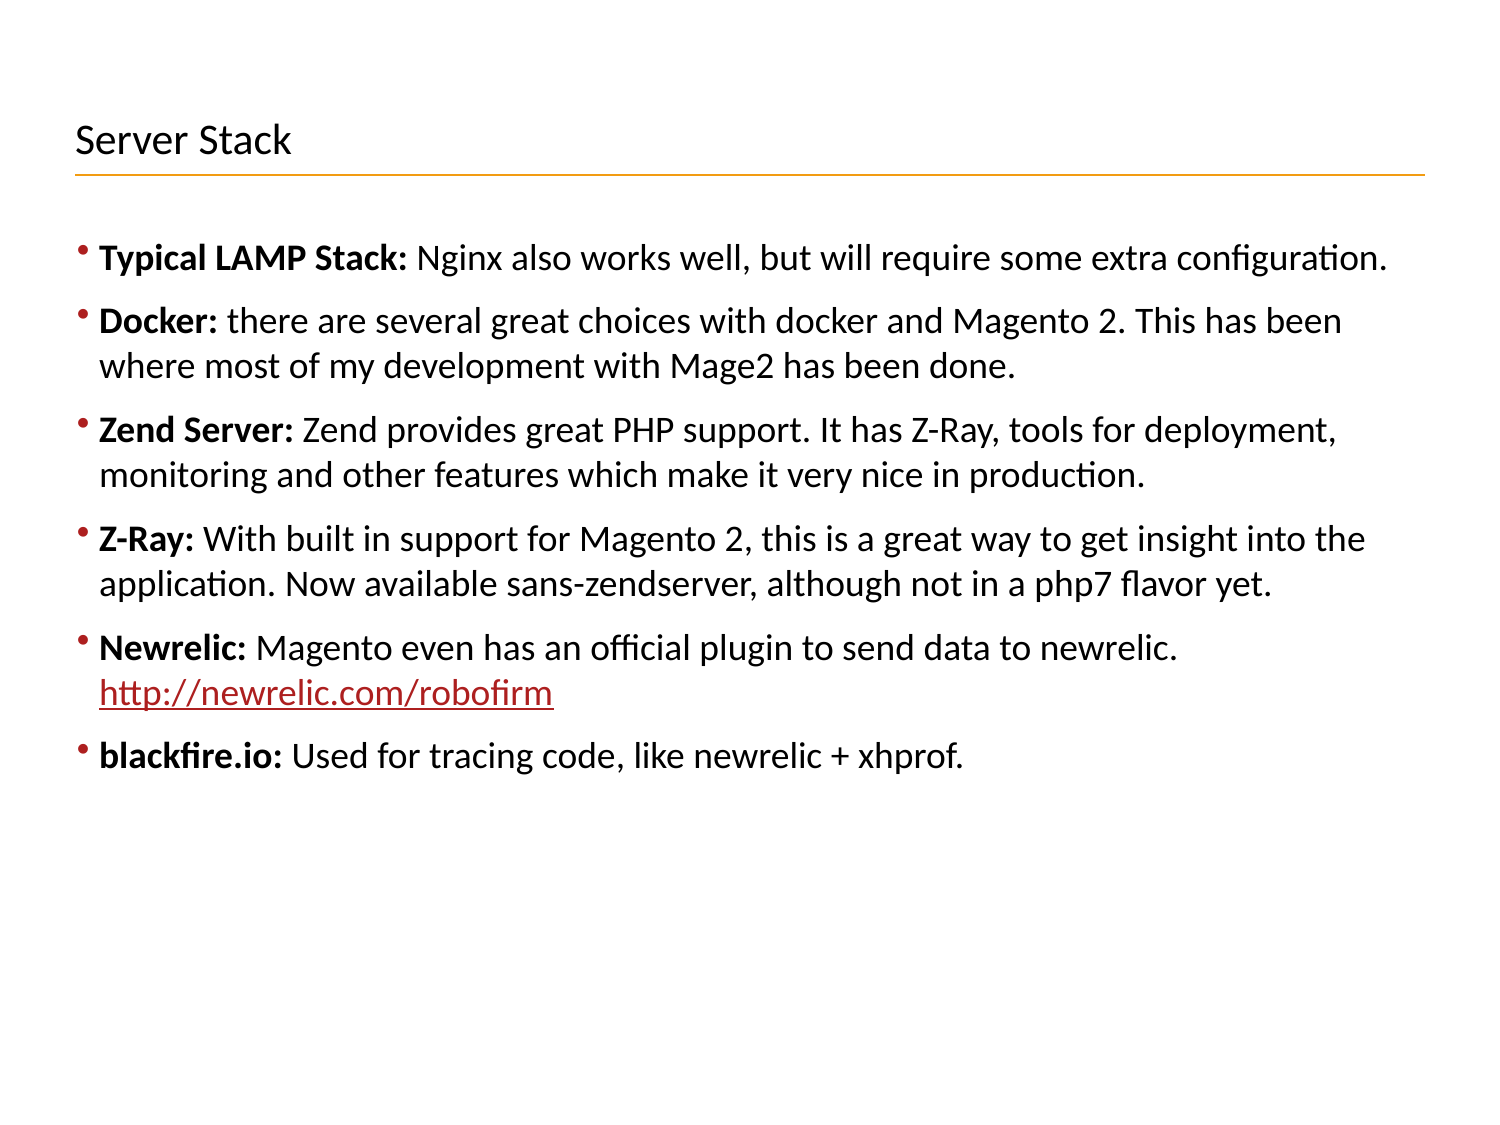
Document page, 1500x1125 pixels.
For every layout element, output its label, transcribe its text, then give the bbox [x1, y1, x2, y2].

title Server Stack [74, 49, 1426, 171]
list Typical LAMP Stack: Nginx also works well, but will require some extra configuration. Docker: there are several great choices with docker and Magento 2. This has been where most of my development with Mage2 has been done. Zend Server: Zend provides great PHP support. It has Z-Ray, tools for deployment, monitoring and other features which make it very nice in production. Z-Ray: With built in support for Magento 2, this is a great way to get insight into the application. Now available sans-zendserver, although not in a php7 flavor yet. Newrelic: Magento even has an official plugin to send data to newrelic. http://newrelic.com/robofirm blackfire.io: Used for tracing code, like newrelic + xhprof. [76, 224, 1428, 999]
